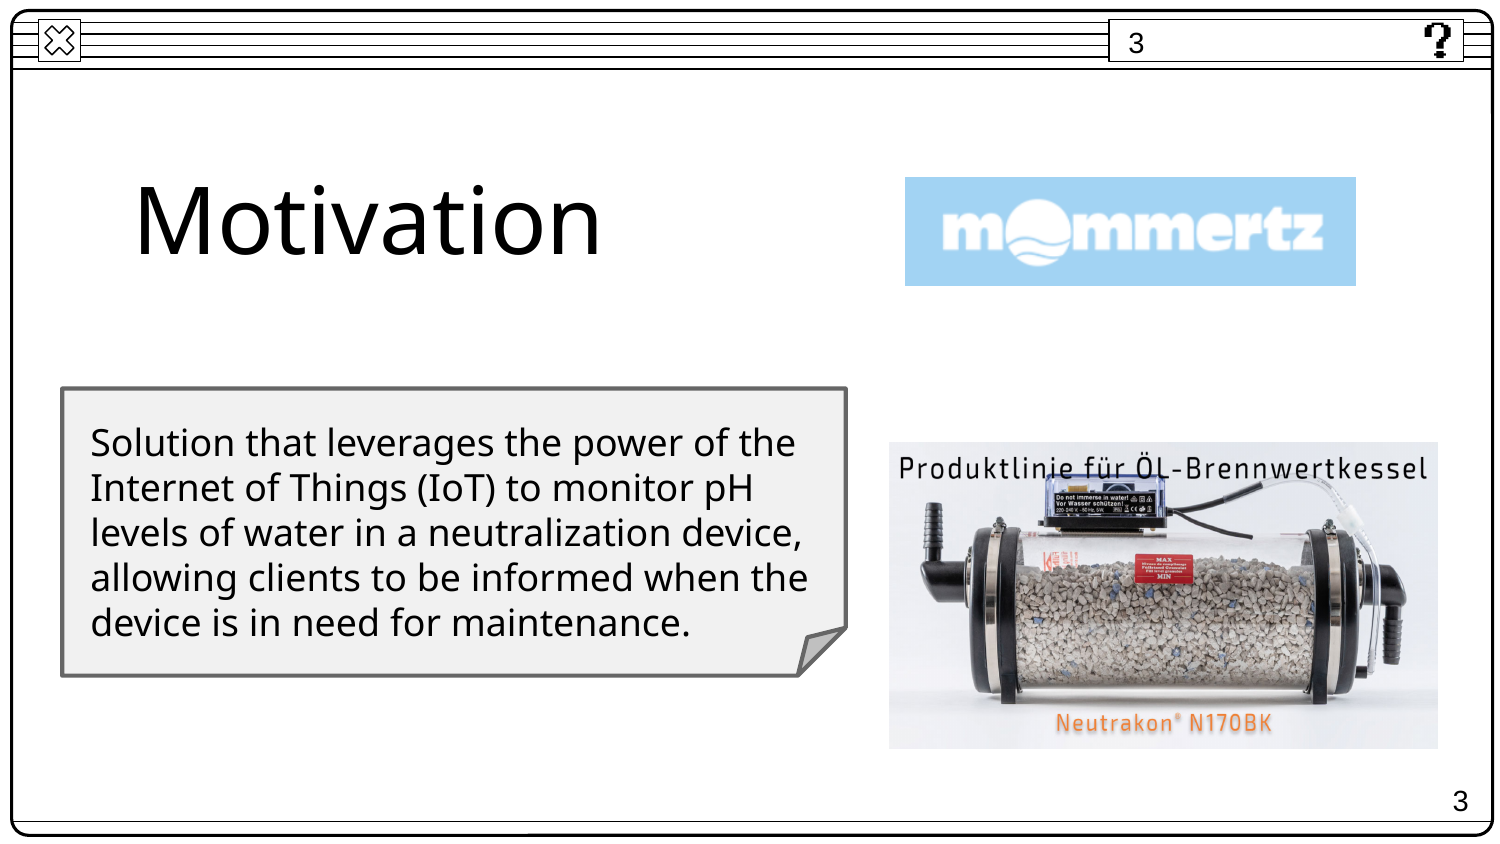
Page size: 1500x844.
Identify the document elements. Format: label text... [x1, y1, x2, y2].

picture [905, 176, 1356, 287]
text_box [60, 386, 848, 678]
subtitle Solution that leverages the power of the Internet of Things (IoT) to monitor pH levels of water in a neutralization device, allowing clients to be informed when the device is in need for maintenance. [75, 413, 841, 650]
picture [889, 442, 1439, 749]
text_box 3 [1437, 774, 1484, 825]
text_box 3 [1113, 17, 1160, 67]
title Motivation [117, 163, 1280, 271]
